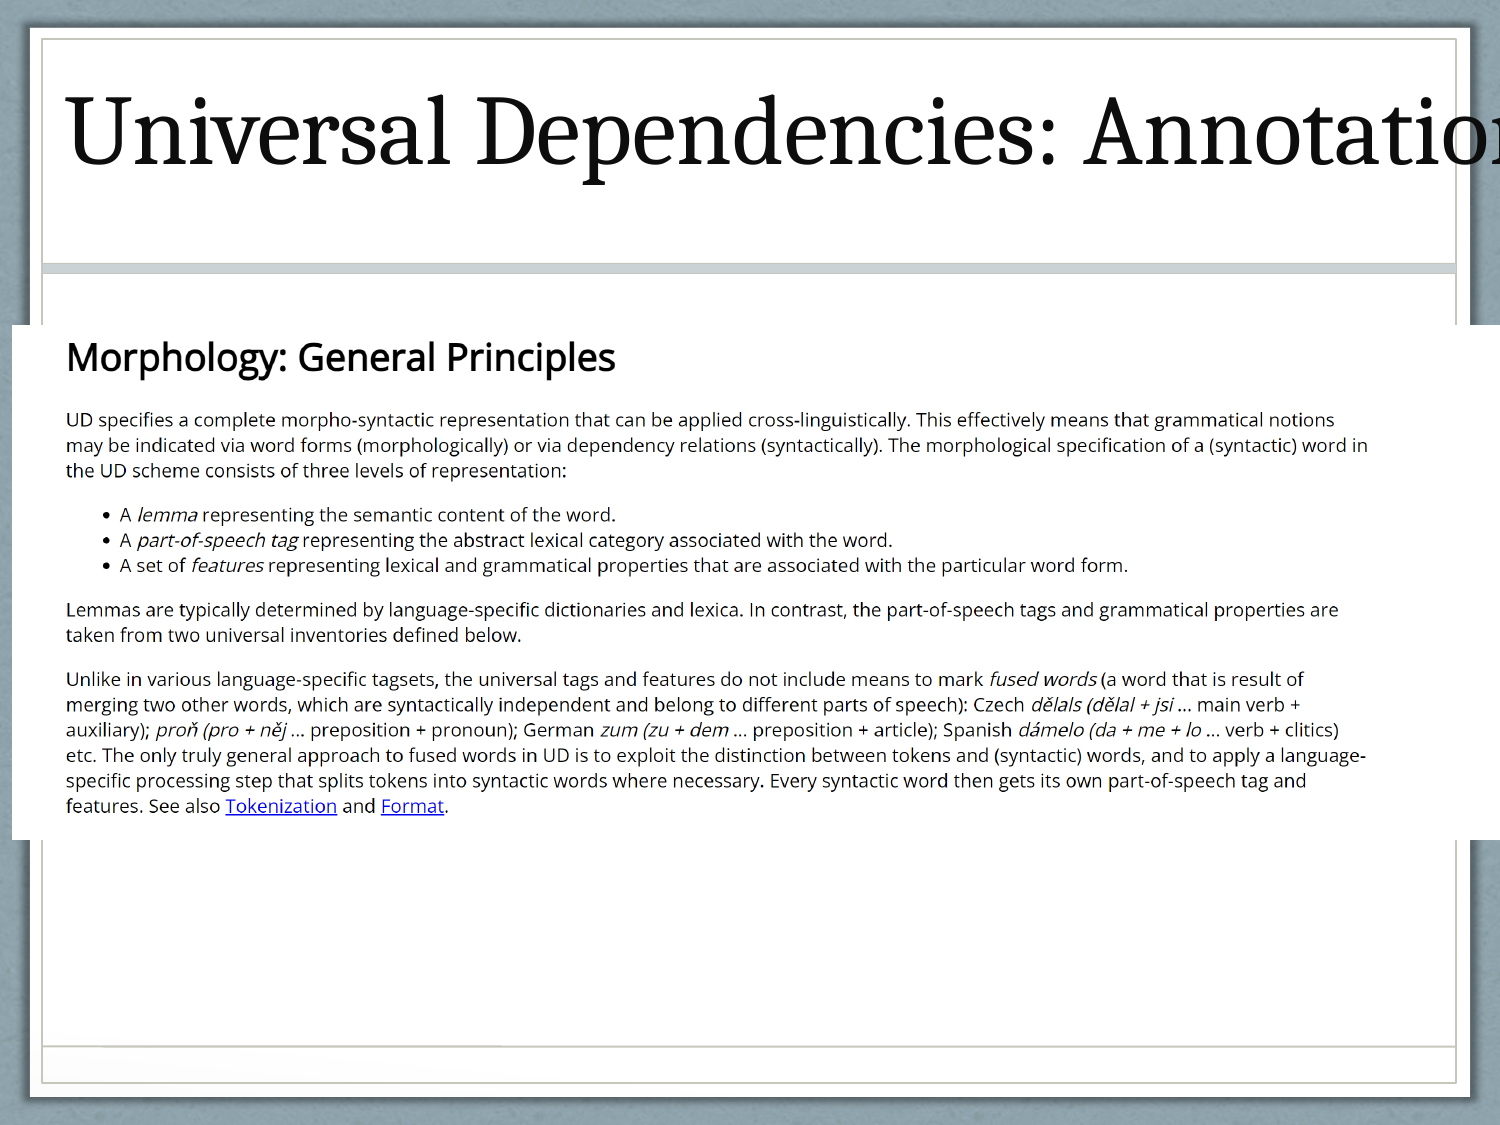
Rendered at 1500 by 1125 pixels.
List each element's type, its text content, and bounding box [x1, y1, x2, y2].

text_box Universal Dependencies: Annotation [62, 62, 1500, 185]
picture [0, 0, 1500, 1125]
picture [43, 40, 1455, 262]
